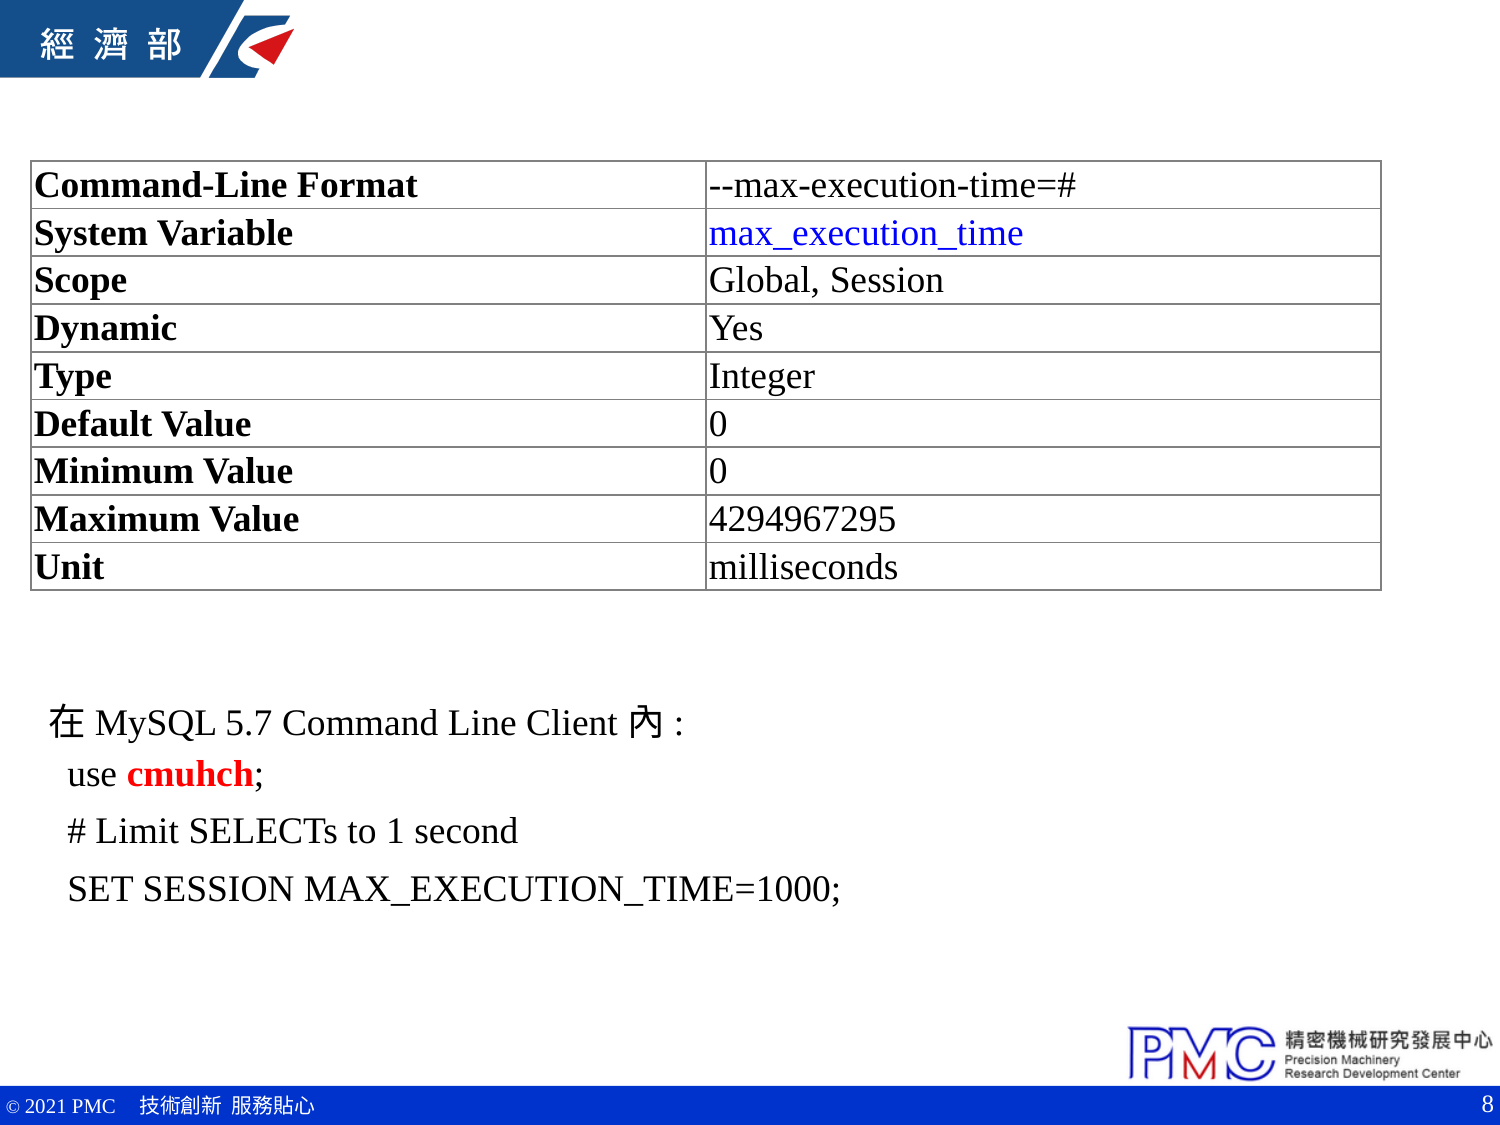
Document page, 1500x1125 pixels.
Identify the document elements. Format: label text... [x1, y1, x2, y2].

table_cell 0 [707, 400, 1380, 446]
table_header --max-execution-time=# [707, 162, 1380, 208]
table_cell Scope [32, 257, 705, 303]
table_cell 0 [707, 448, 1380, 494]
table_cell Type [32, 353, 705, 399]
table_header Command-Line Format [32, 162, 705, 208]
table_cell Global, Session [707, 257, 1380, 303]
table_cell System Variable [32, 209, 705, 255]
table_cell Unit [32, 543, 705, 589]
slide_number 8 [1439, 1086, 1500, 1124]
table_cell Integer [707, 353, 1380, 399]
table_cell milliseconds [707, 543, 1380, 589]
table_cell Default Value [32, 400, 705, 446]
picture [0, 0, 294, 78]
text_box 在MySQL 5.7 Command Line Client內: use cmuhch; # Limit SELECTs to 1 second SET SESSION MAX_EXECUTION_TIME=1000; [33, 645, 1410, 974]
table_cell max_execution_time [707, 209, 1380, 255]
table_cell 4294967295 [707, 496, 1380, 542]
table_cell Yes [707, 305, 1380, 351]
table_cell Maximum Value [32, 496, 705, 542]
table_cell Dynamic [32, 305, 705, 351]
table_cell Minimum Value [32, 448, 705, 494]
picture [1126, 1024, 1493, 1083]
